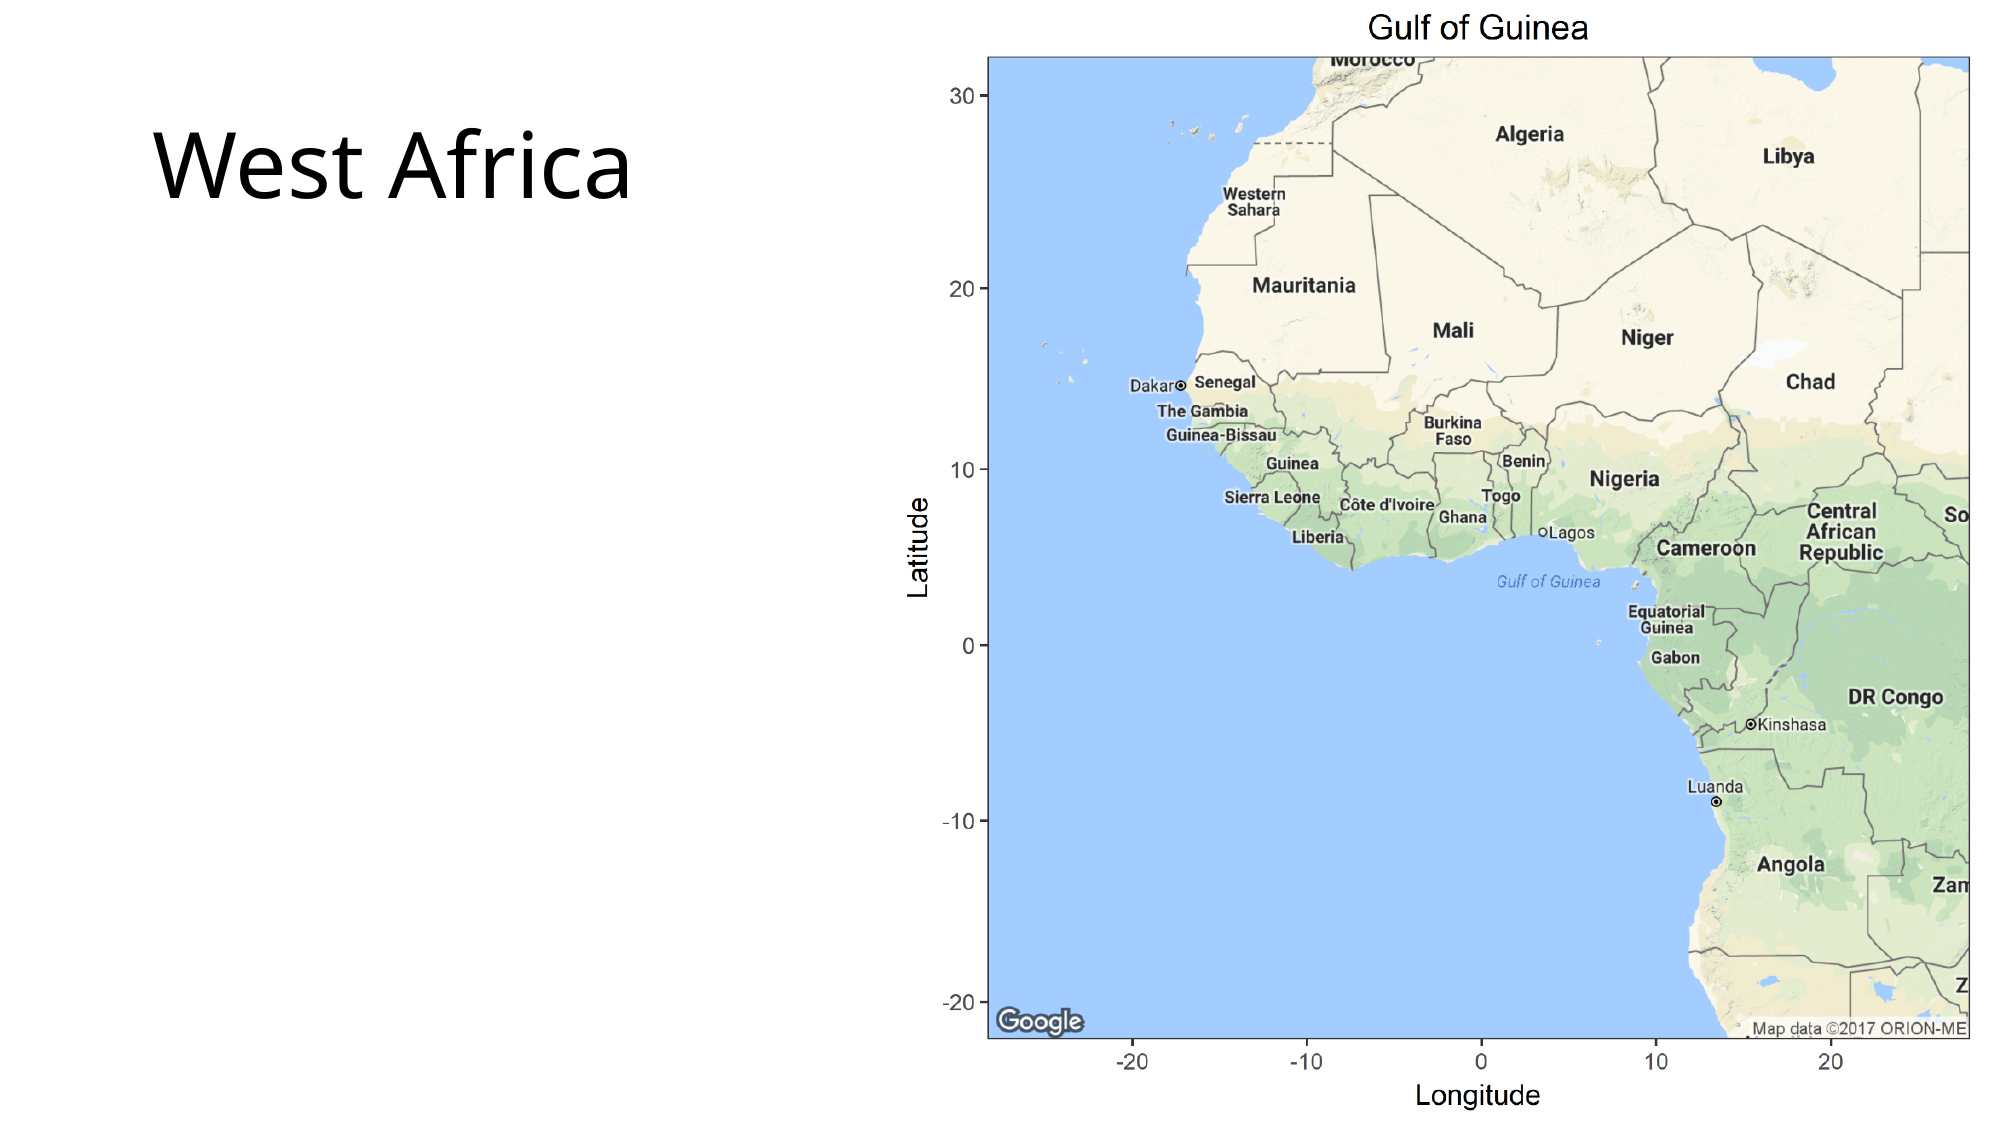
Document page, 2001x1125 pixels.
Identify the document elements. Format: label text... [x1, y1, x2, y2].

title West Africa [137, 59, 874, 278]
picture [874, 0, 2000, 1125]
